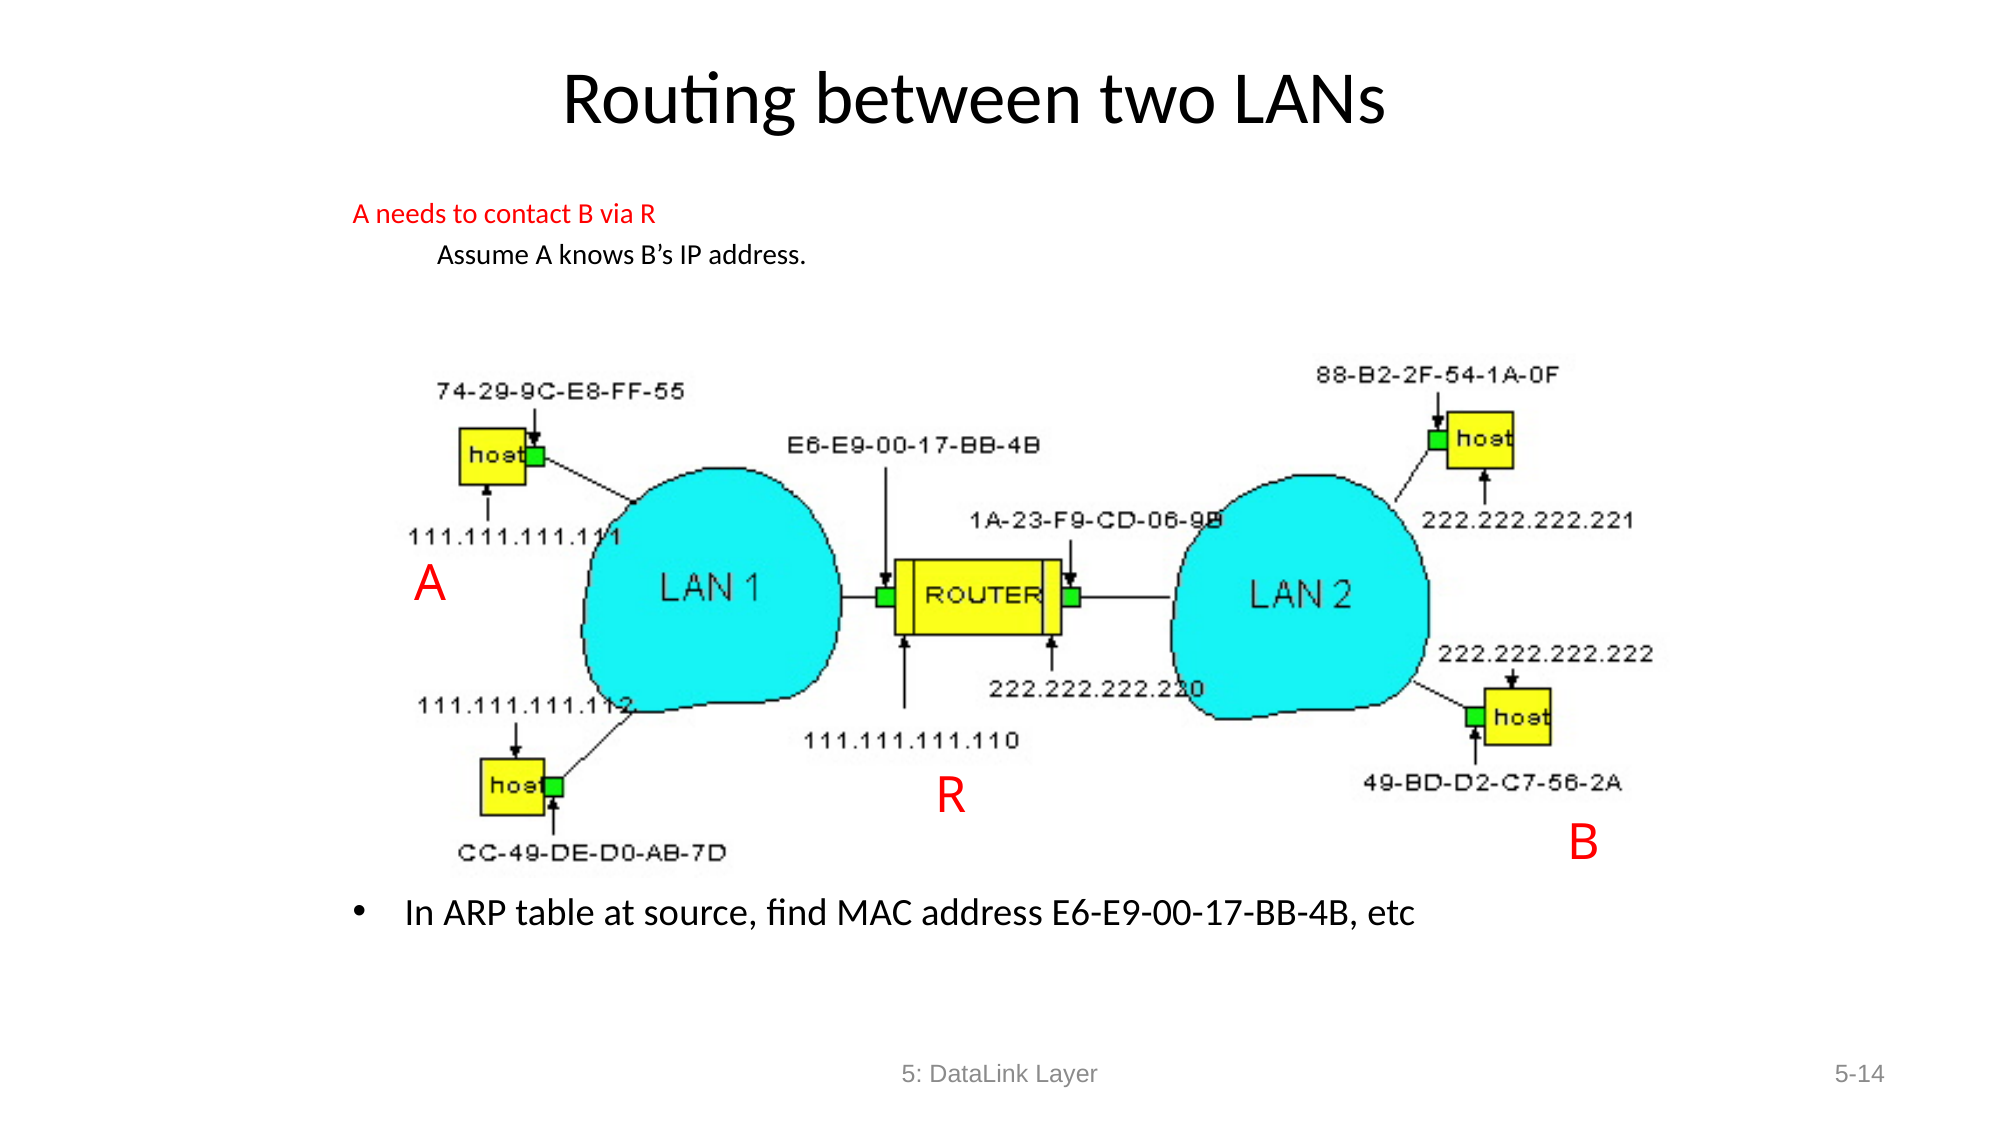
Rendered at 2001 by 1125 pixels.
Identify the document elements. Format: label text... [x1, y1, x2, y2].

picture [340, 353, 1688, 878]
slide_number 5-14 [1433, 1042, 1900, 1103]
title Routing between two LANs [337, 0, 1613, 187]
list A needs to contact B via R Assume A knows B’s IP address. R ha due tabelle ARP, una per dominio di collisione In routing table at source Host, find router 111.111.111.110 In ARP table at source, find MAC address E6-E9-00-17-BB-4B, etc [337, 882, 1613, 950]
list A needs to contact B via R Assume A knows B’s IP address. R ha due tabelle ARP, una per dominio di collisione In routing table at source Host, find router 111.111.111.110 In ARP table at source, find MAC address E6-E9-00-17-BB-4B, etc [337, 187, 1613, 354]
footer 5: DataLink Layer [683, 1042, 1317, 1103]
